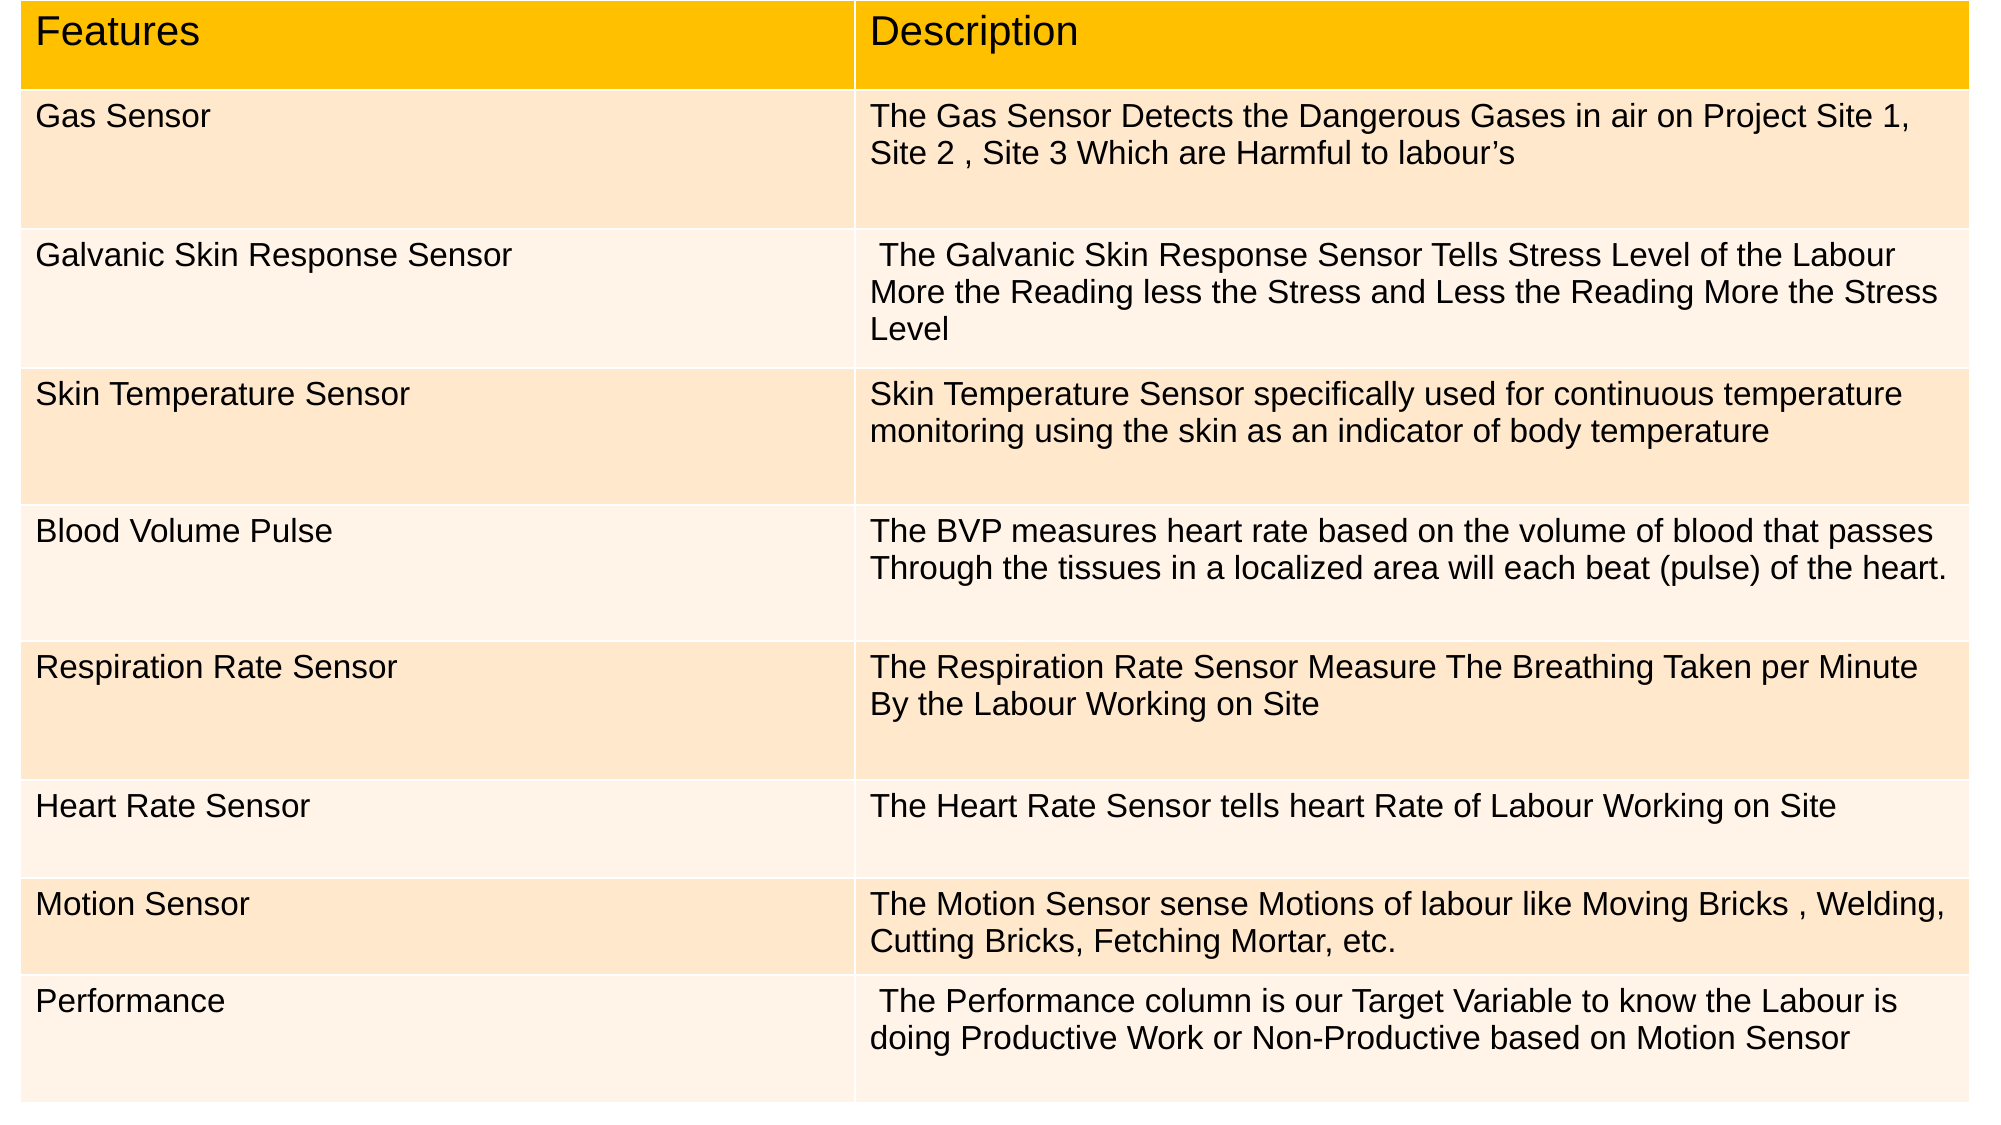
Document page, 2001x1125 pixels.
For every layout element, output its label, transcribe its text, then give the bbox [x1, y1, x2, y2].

table_cell The Respiration Rate Sensor Measure The Breathing Taken per Minute By the Labour Working on Site [856, 642, 1969, 779]
table_cell Skin Temperature Sensor [21, 369, 854, 504]
table_header Features [21, 1, 854, 89]
table_cell Performance [21, 976, 854, 1102]
table_cell The BVP measures heart rate based on the volume of blood that passes Through the tissues in a localized area will each beat (pulse) of the heart. [856, 506, 1969, 640]
table_cell The Galvanic Skin Response Sensor Tells Stress Level of the Labour More the Reading less the Stress and Less the Reading More the Stress Level [856, 230, 1969, 367]
table_cell Blood Volume Pulse [21, 506, 854, 640]
table_cell Skin Temperature Sensor specifically used for continuous temperature monitoring using the skin as an indicator of body temperature [856, 369, 1969, 504]
table_cell Galvanic Skin Response Sensor [21, 230, 854, 367]
table_cell Motion Sensor [21, 879, 854, 974]
table_cell The Gas Sensor Detects the Dangerous Gases in air on Project Site 1, Site 2 , Site 3 Which are Harmful to labour’s [856, 91, 1969, 228]
table_cell Heart Rate Sensor [21, 781, 854, 877]
table_cell The Performance column is our Target Variable to know the Labour is doing Productive Work or Non-Productive based on Motion Sensor [856, 976, 1969, 1102]
table_cell Gas Sensor [21, 91, 854, 228]
table_header Description [856, 1, 1969, 89]
table_cell The Heart Rate Sensor tells heart Rate of Labour Working on Site [856, 781, 1969, 877]
table_cell The Motion Sensor sense Motions of labour like Moving Bricks , Welding, Cutting Bricks, Fetching Mortar, etc. [856, 879, 1969, 974]
table_cell Respiration Rate Sensor [21, 642, 854, 779]
